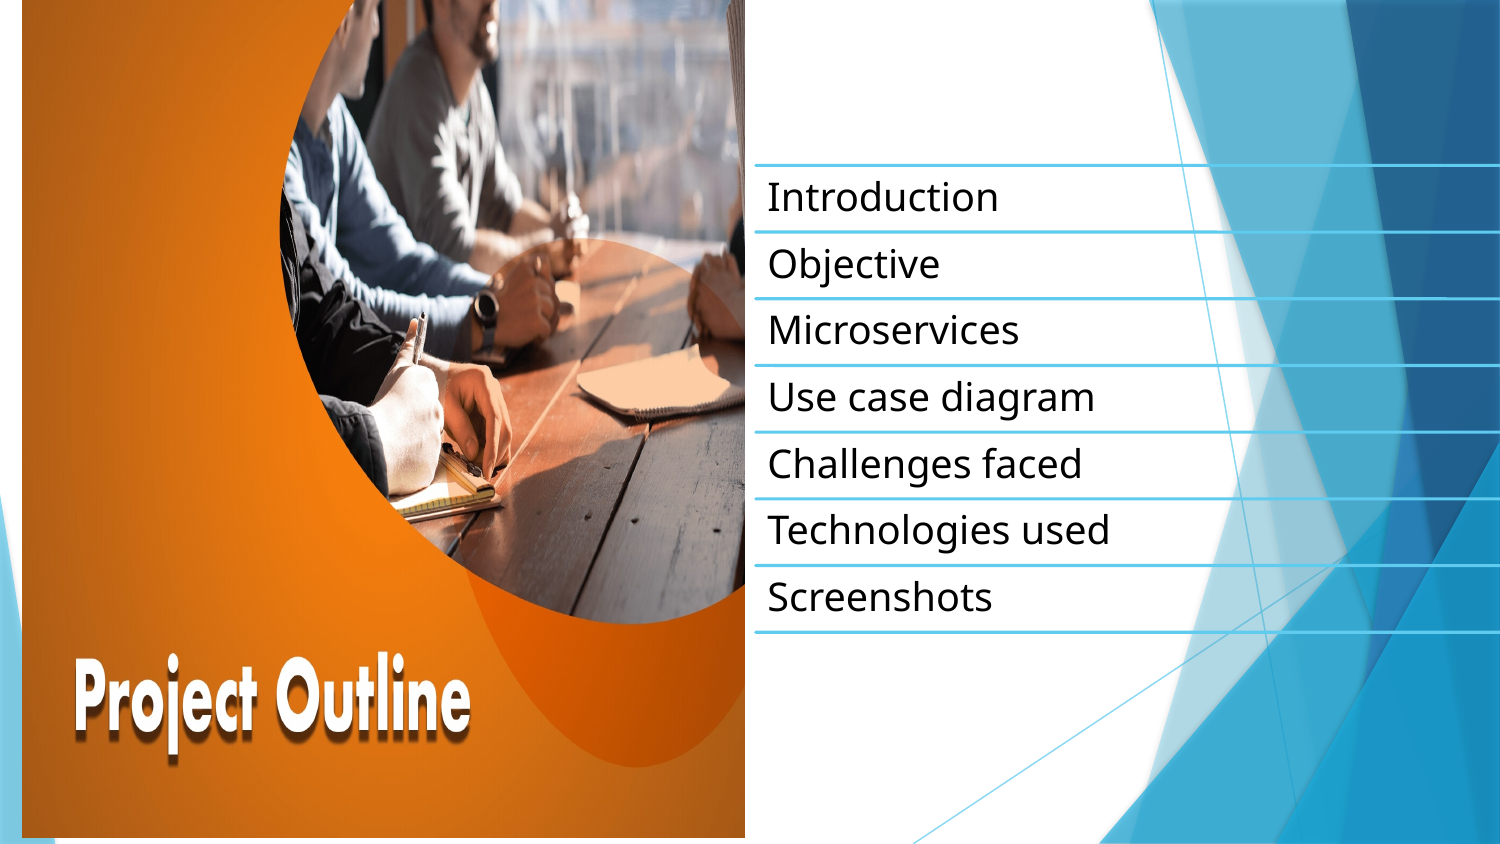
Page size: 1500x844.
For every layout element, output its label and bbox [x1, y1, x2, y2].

picture [21, 0, 745, 838]
text_box [755, 164, 1500, 700]
